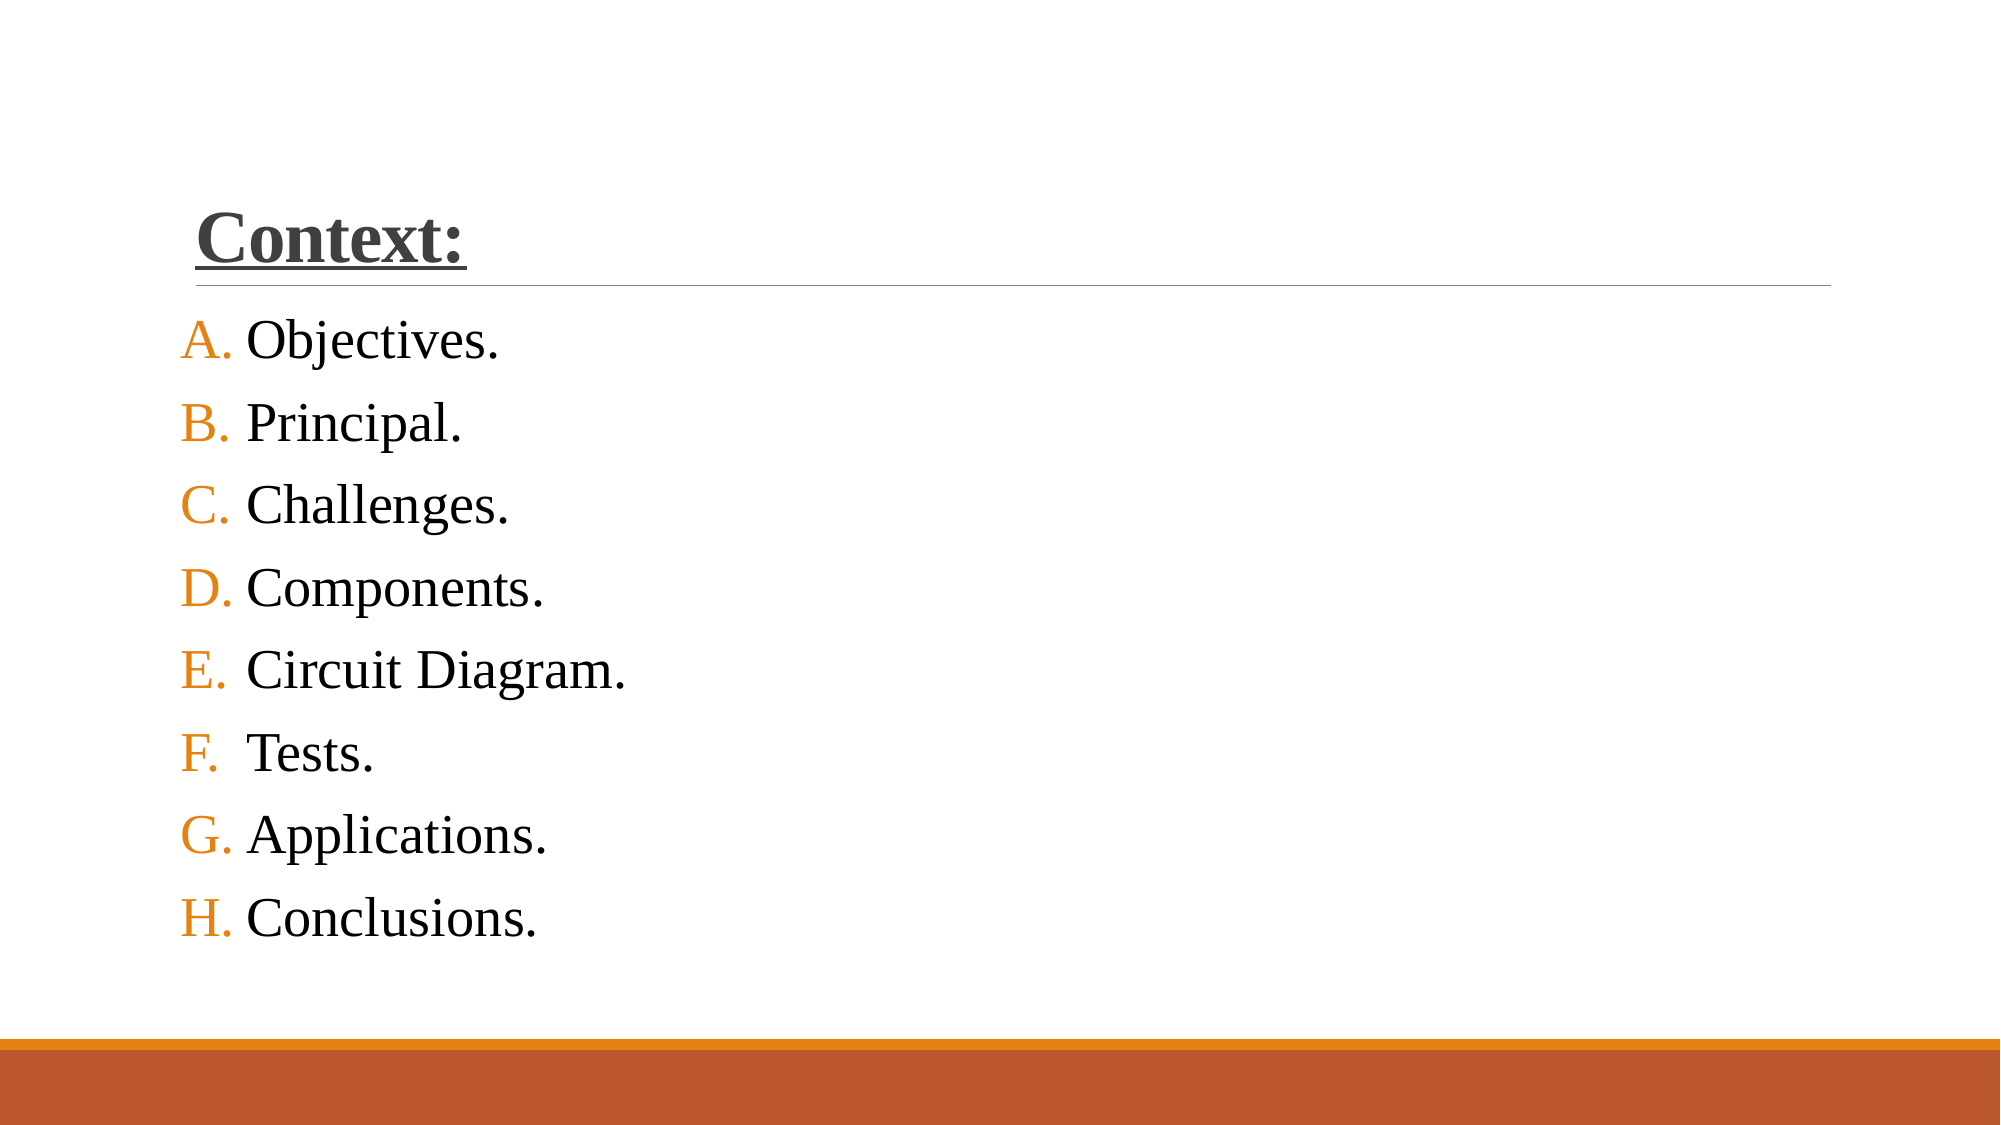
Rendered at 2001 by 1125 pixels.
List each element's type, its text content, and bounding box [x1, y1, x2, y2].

list Objectives. Principal. Challenges. Components. Circuit Diagram. Tests. Applications. Conclusions. [180, 302, 1830, 963]
title Context: [180, 47, 1830, 285]
